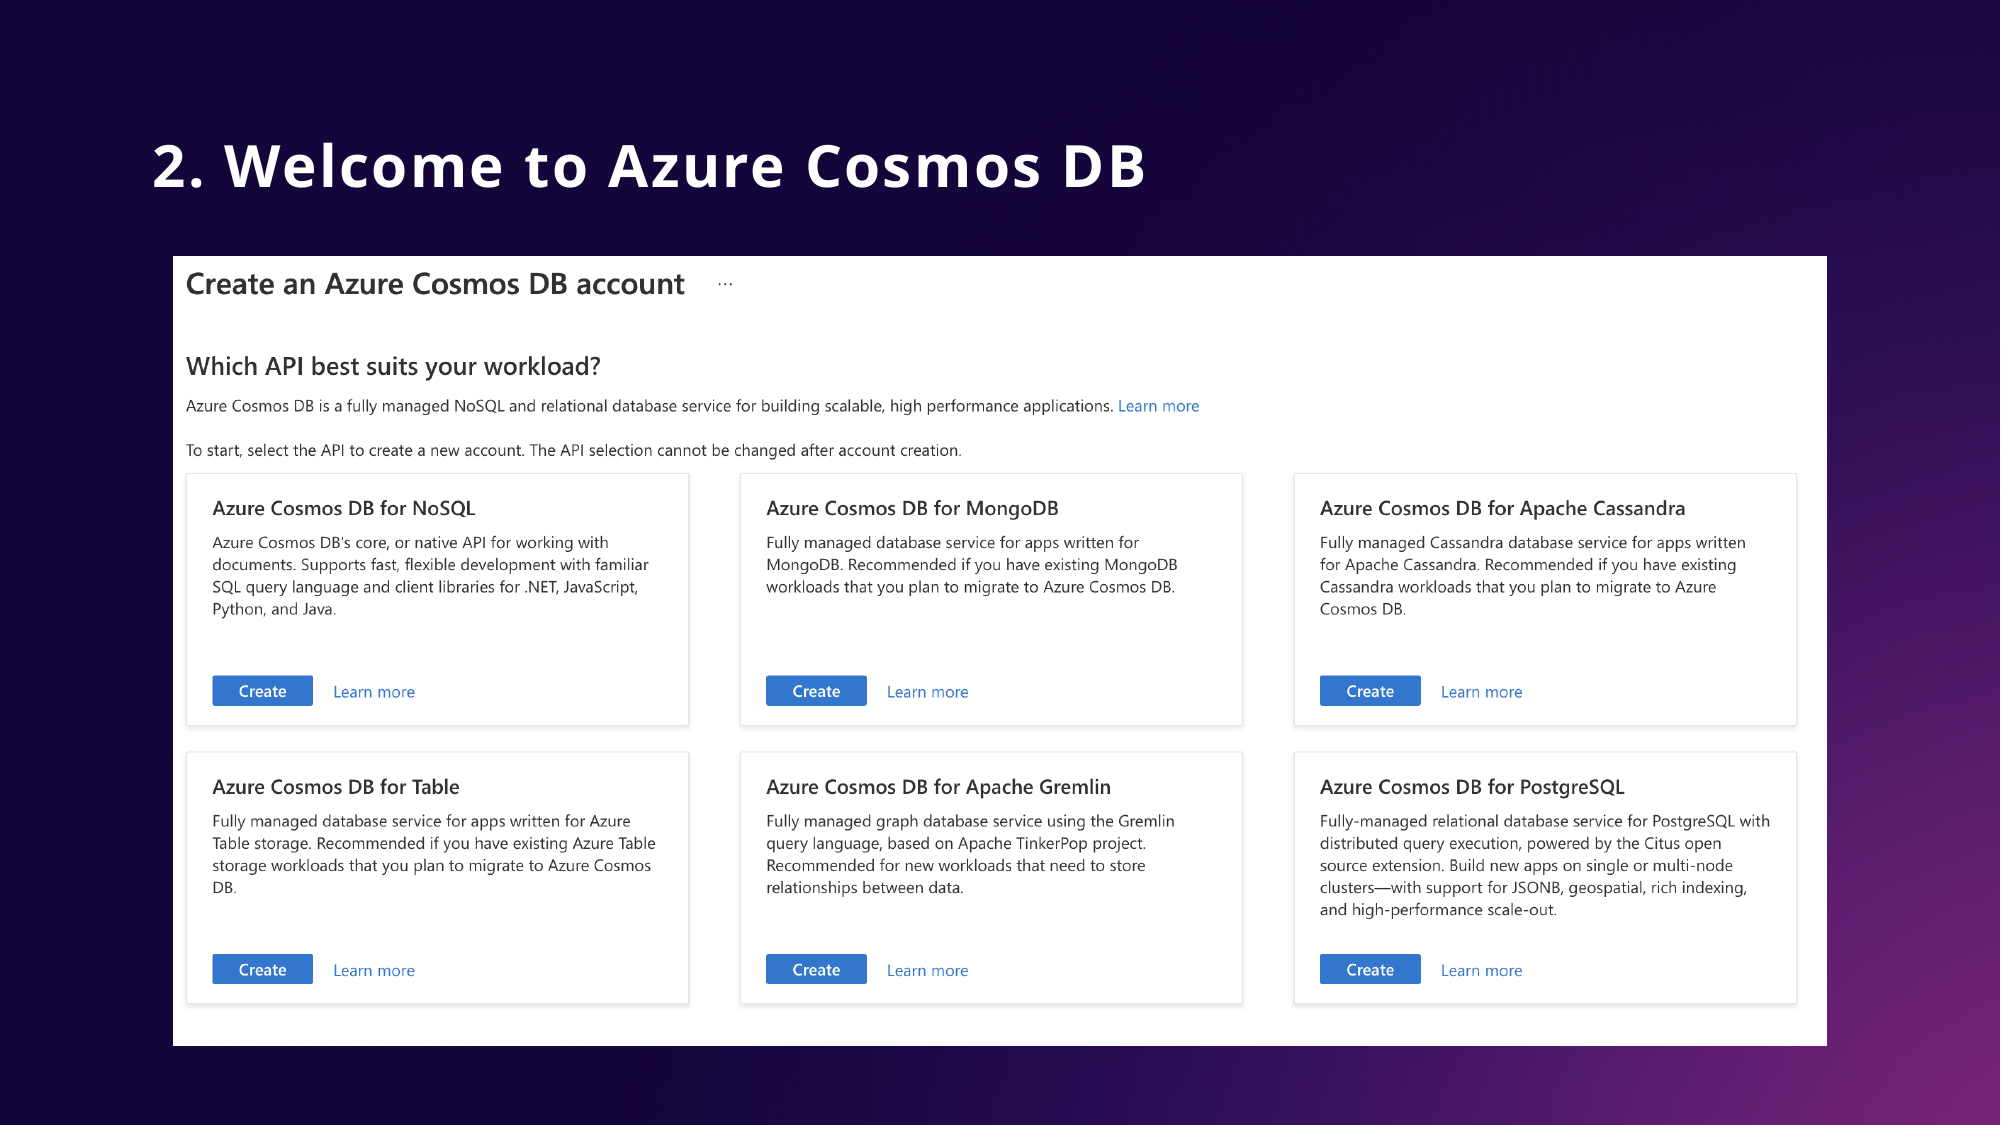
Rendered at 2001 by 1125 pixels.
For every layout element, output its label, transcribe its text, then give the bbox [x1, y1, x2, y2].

picture [0, 0, 2000, 1125]
title 2. Welcome to Azure Cosmos DB [137, 59, 1863, 278]
